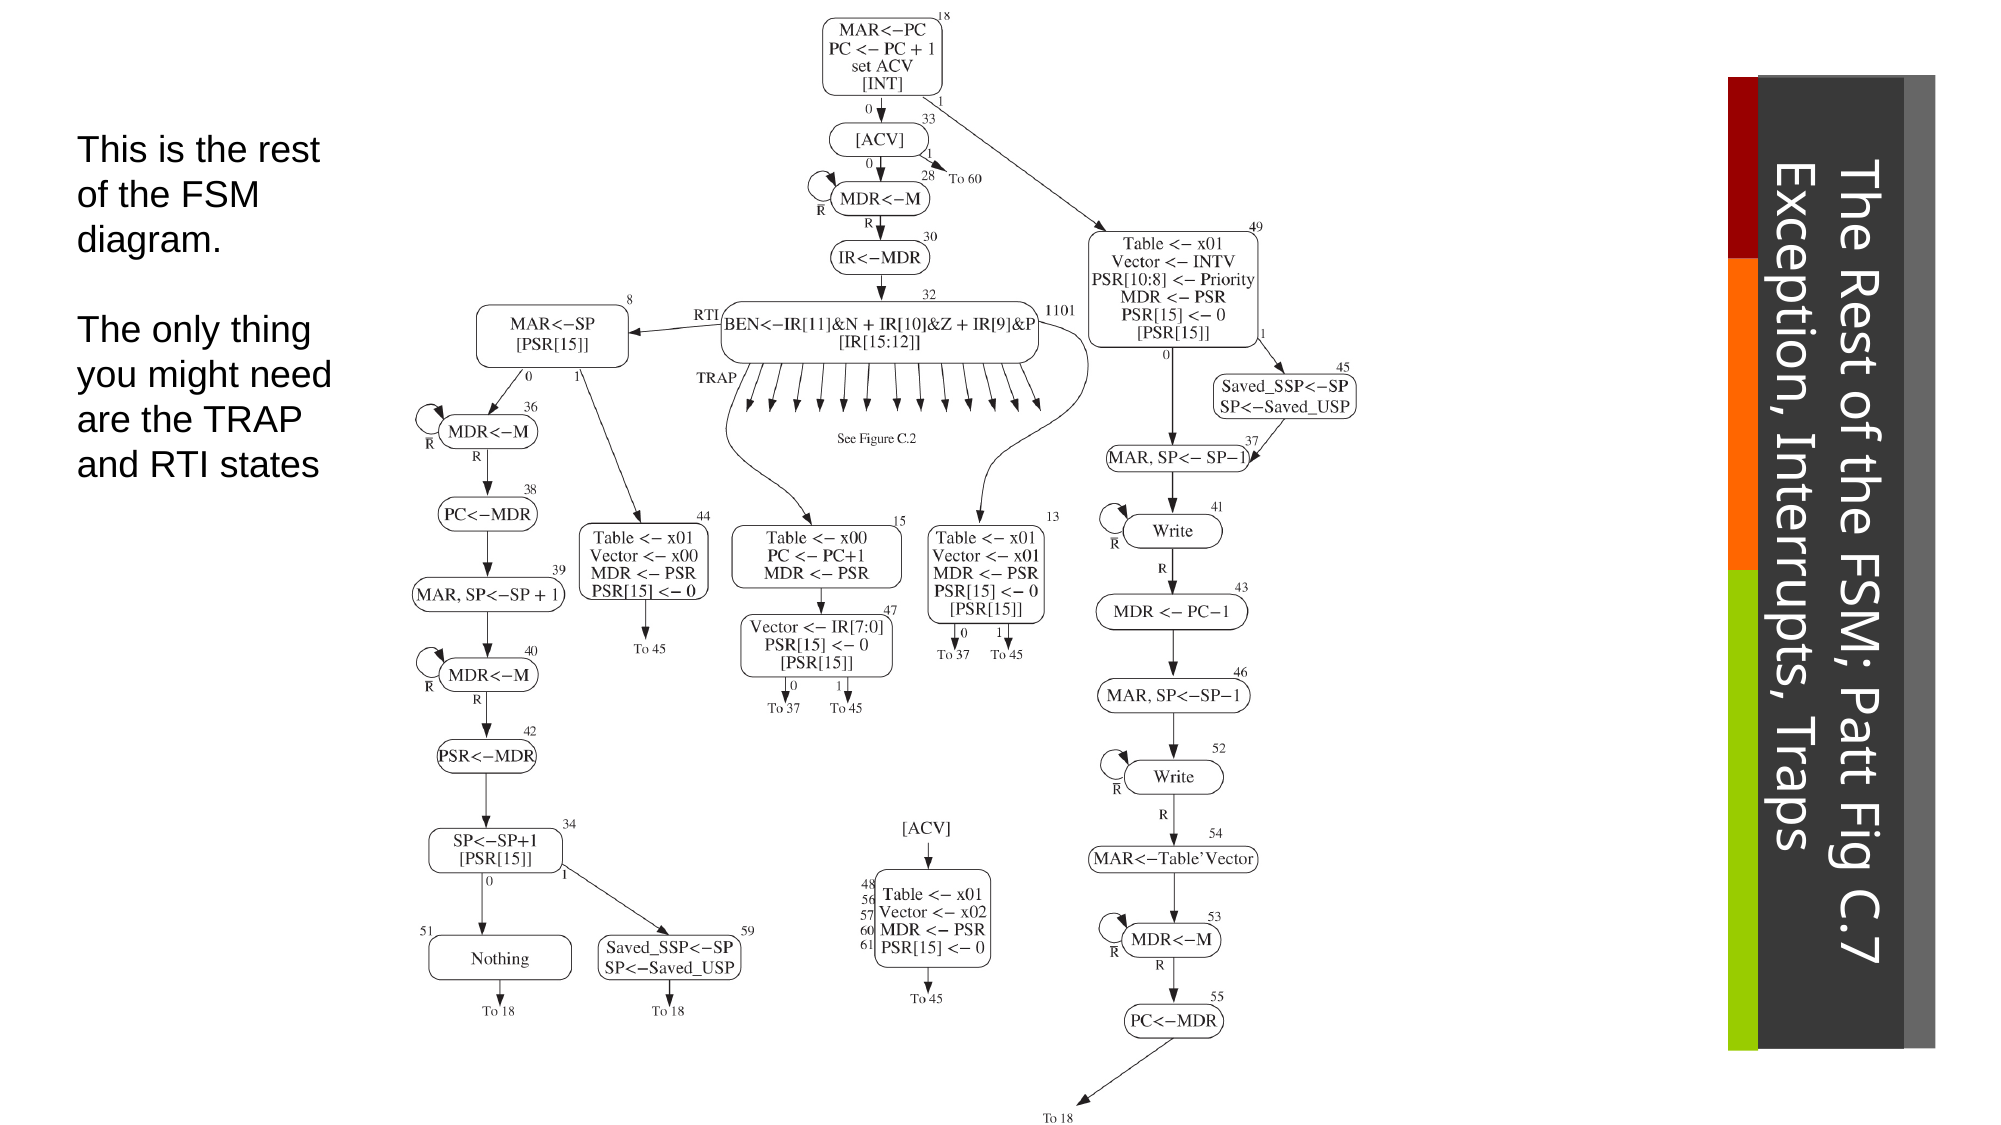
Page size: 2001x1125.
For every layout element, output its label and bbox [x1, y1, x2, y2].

title [1758, 77, 1904, 1049]
text_box [62, 117, 364, 493]
picture [409, 11, 1360, 1125]
